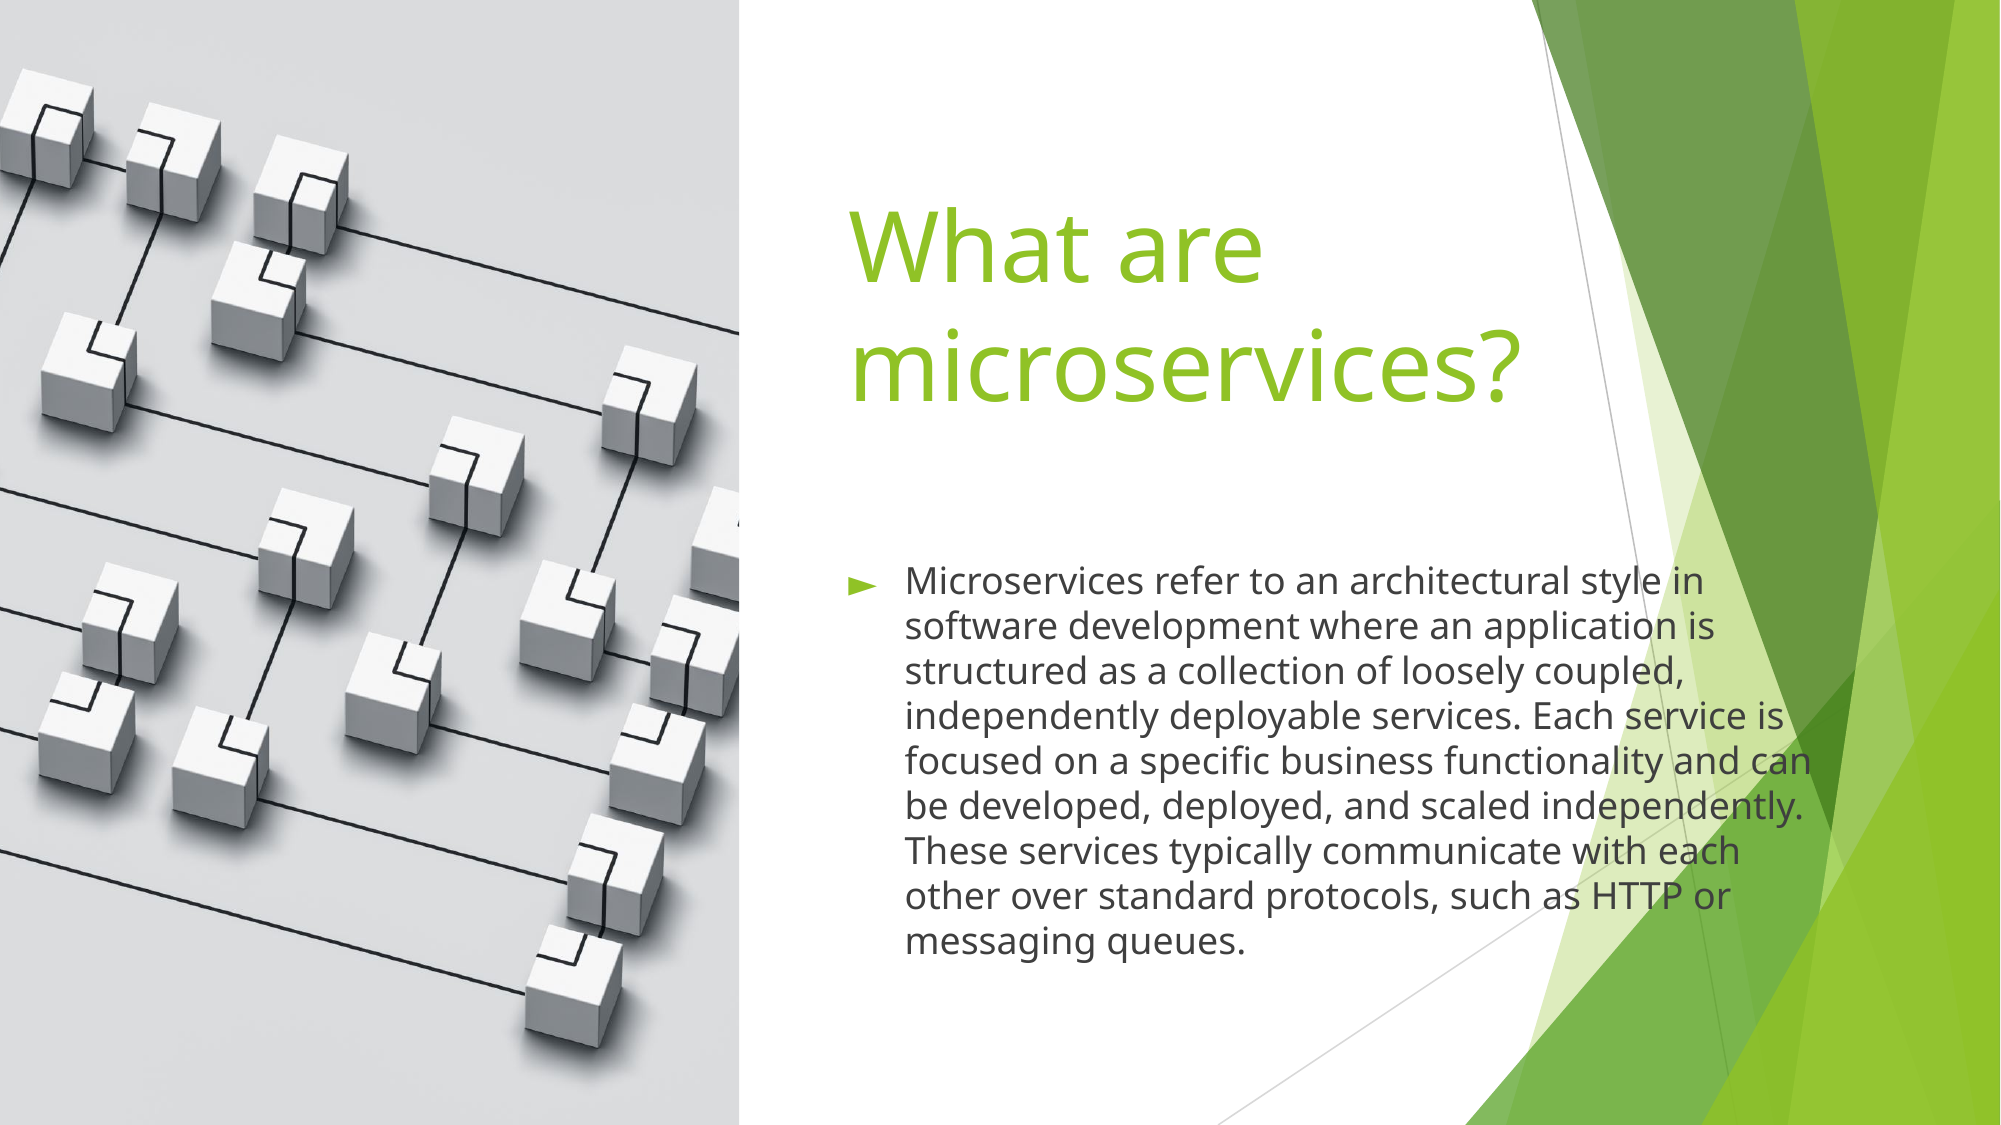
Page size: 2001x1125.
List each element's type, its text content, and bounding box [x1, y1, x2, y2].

list Microservices refer to an architectural style in software development where an application is structured as a collection of loosely coupled, independently deployable services. Each service is focused on a specific business functionality and can be developed, deployed, and scaled independently. These services typically communicate with each other over standard protocols, such as HTTP or messaging queues. [833, 549, 1863, 1014]
title What are microservices? [833, 176, 1863, 429]
picture [0, 0, 740, 1125]
